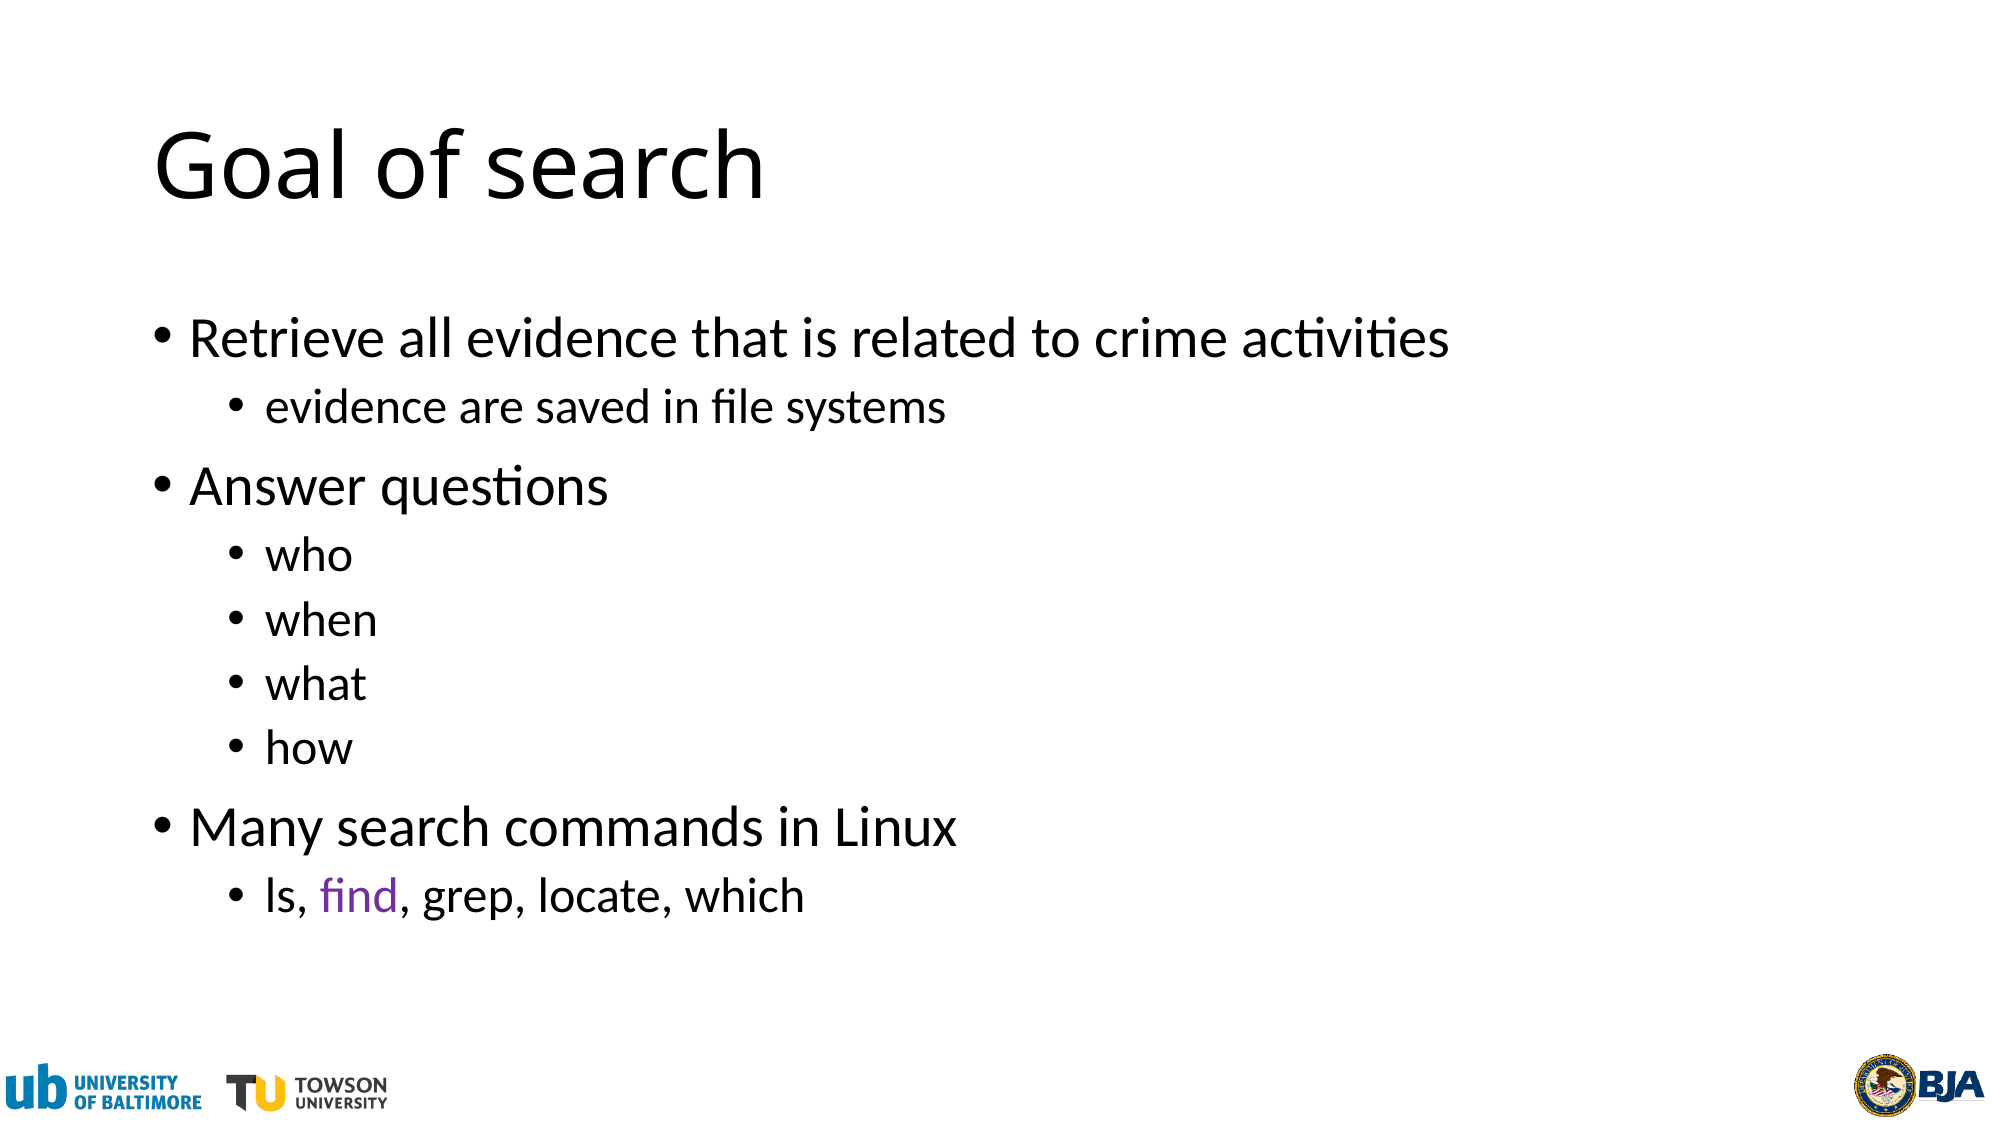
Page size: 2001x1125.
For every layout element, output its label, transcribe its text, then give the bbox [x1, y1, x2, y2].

list Retrieve all evidence that is related to crime activities evidence are saved in file systems Answer questions who when what how Many search commands in Linux ls, find, grep, locate, which [137, 299, 1863, 1014]
picture [1854, 1054, 1986, 1117]
picture [0, 1031, 407, 1125]
title Goal of search [137, 59, 1863, 278]
